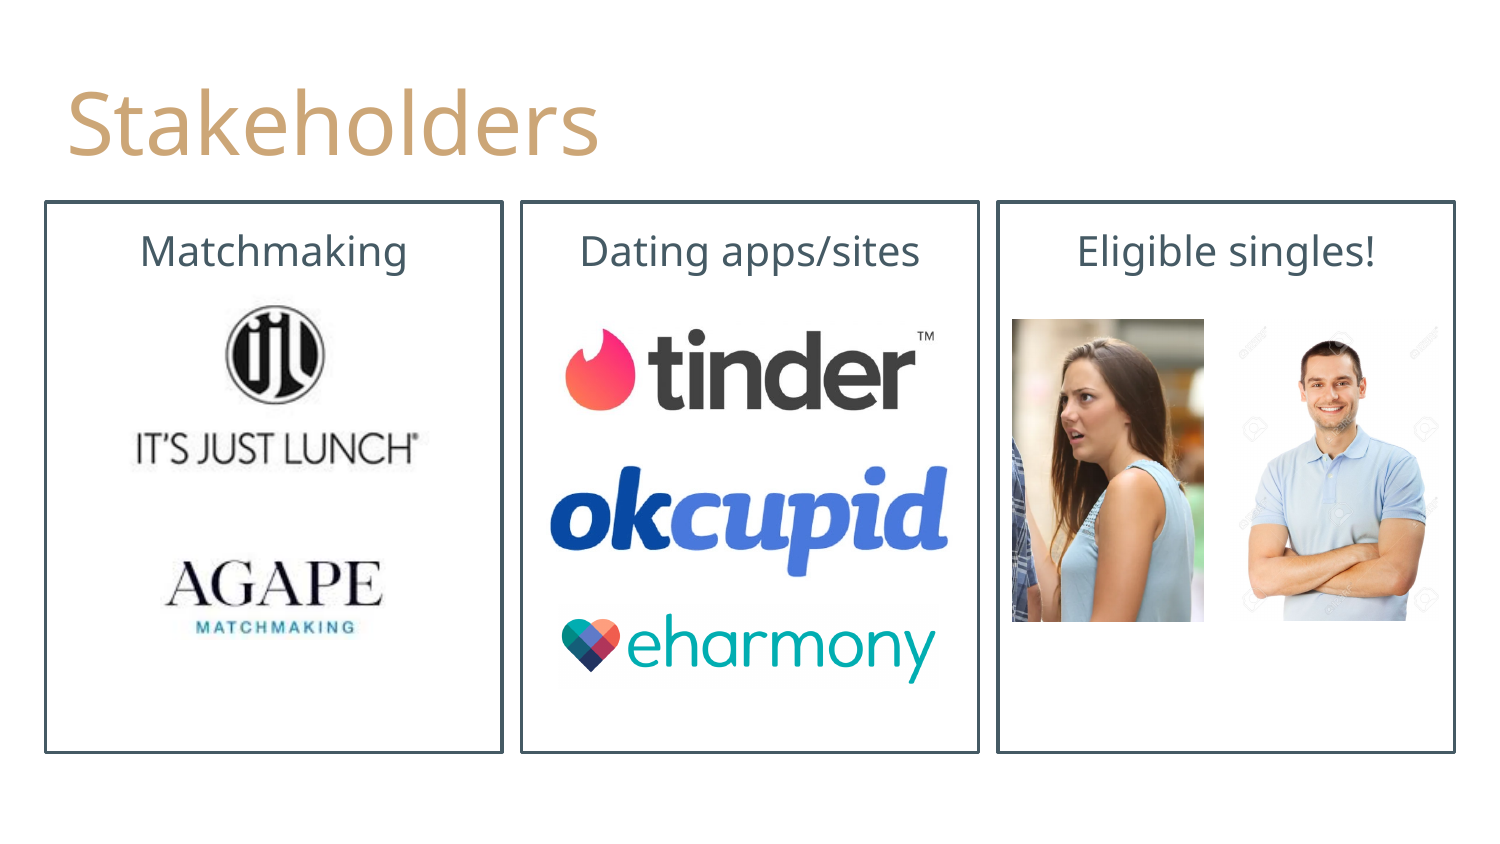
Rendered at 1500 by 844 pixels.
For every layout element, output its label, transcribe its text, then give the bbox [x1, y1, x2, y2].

picture [1011, 319, 1205, 622]
picture [558, 319, 942, 423]
picture [1229, 319, 1439, 622]
picture [545, 456, 955, 585]
picture [97, 551, 450, 640]
list Matchmaking services [45, 201, 502, 753]
picture [558, 604, 940, 689]
list Eligible singles! [997, 201, 1455, 753]
picture [117, 282, 431, 491]
title Stakeholders [51, 51, 1449, 189]
list Dating apps/sites [521, 201, 979, 753]
